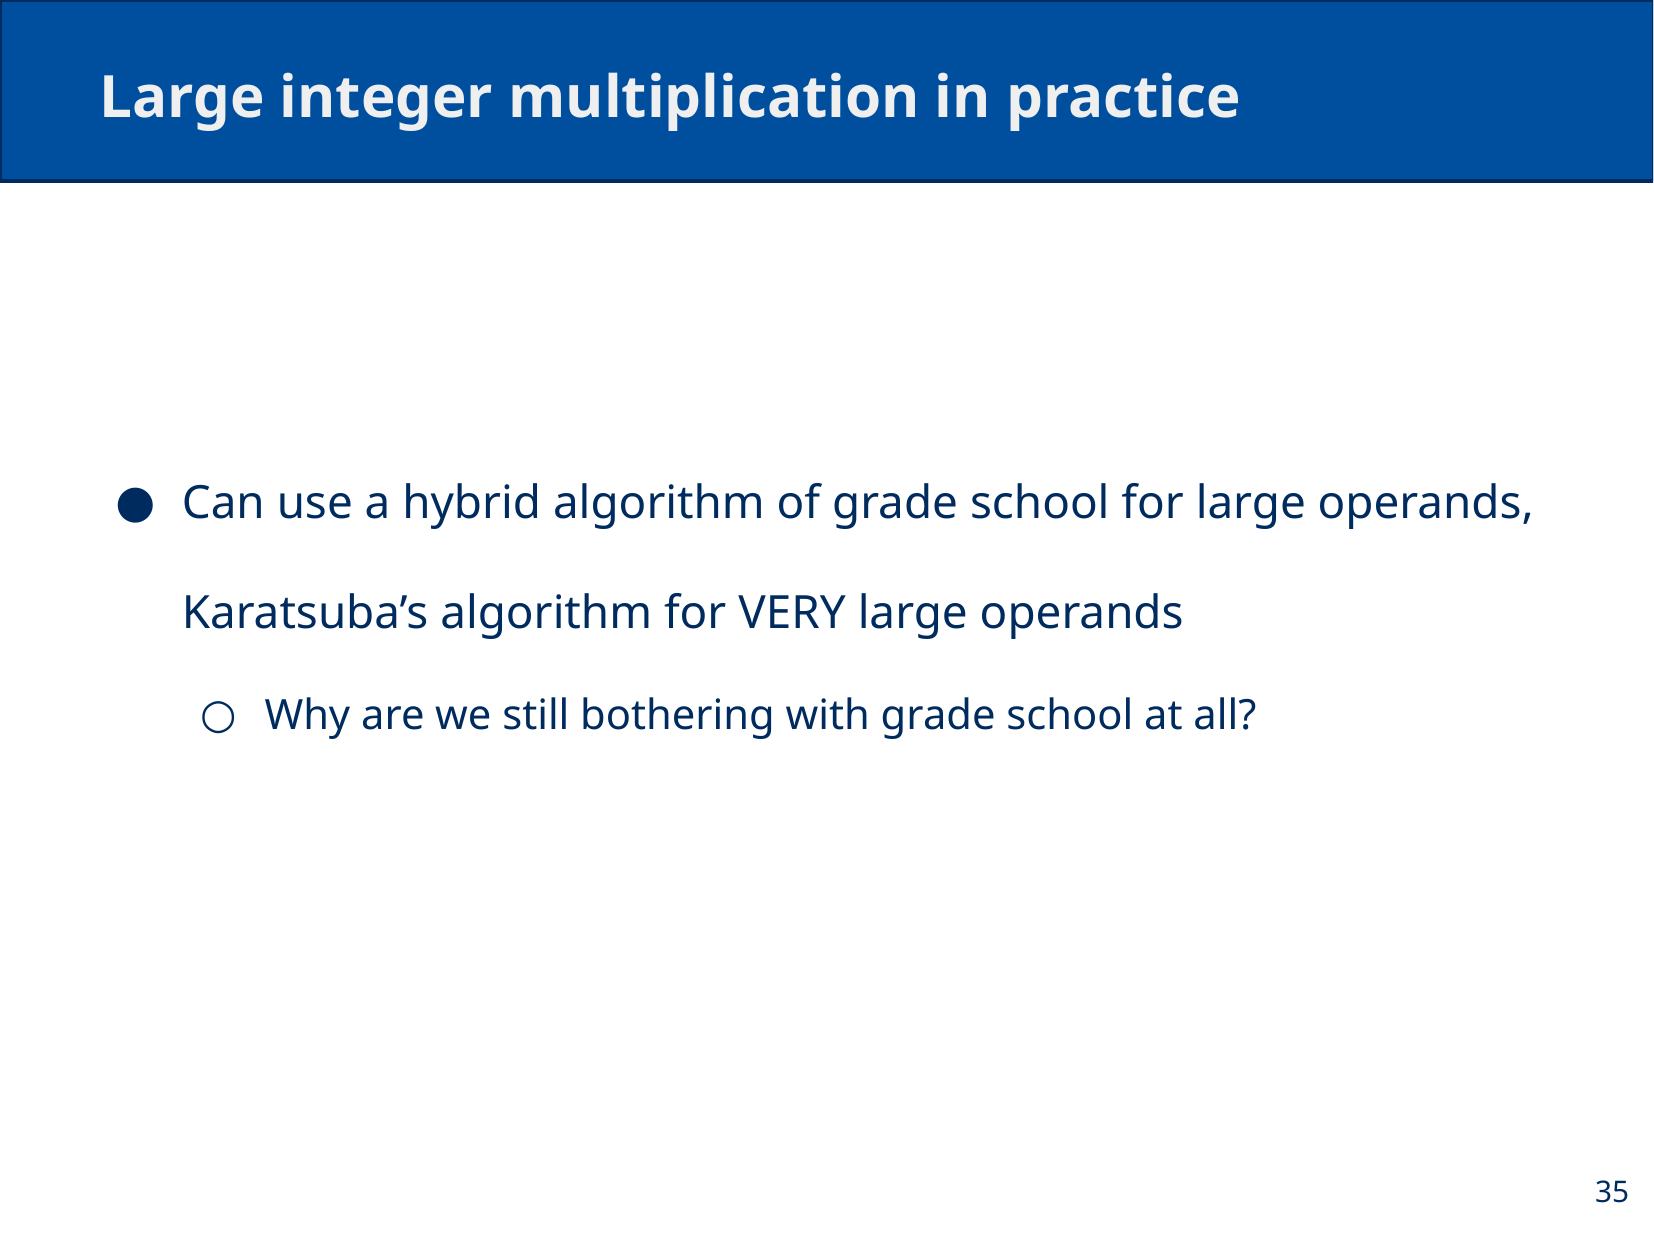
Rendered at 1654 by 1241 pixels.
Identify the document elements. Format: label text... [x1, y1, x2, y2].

slide_number 35 [1546, 1145, 1647, 1241]
list Can use a hybrid algorithm of grade school for large operands, Karatsuba’s algorithm for VERY large operands Why are we still bothering with grade school at all? [82, 401, 1571, 1188]
title Large integer multiplication in practice [82, 36, 1571, 146]
